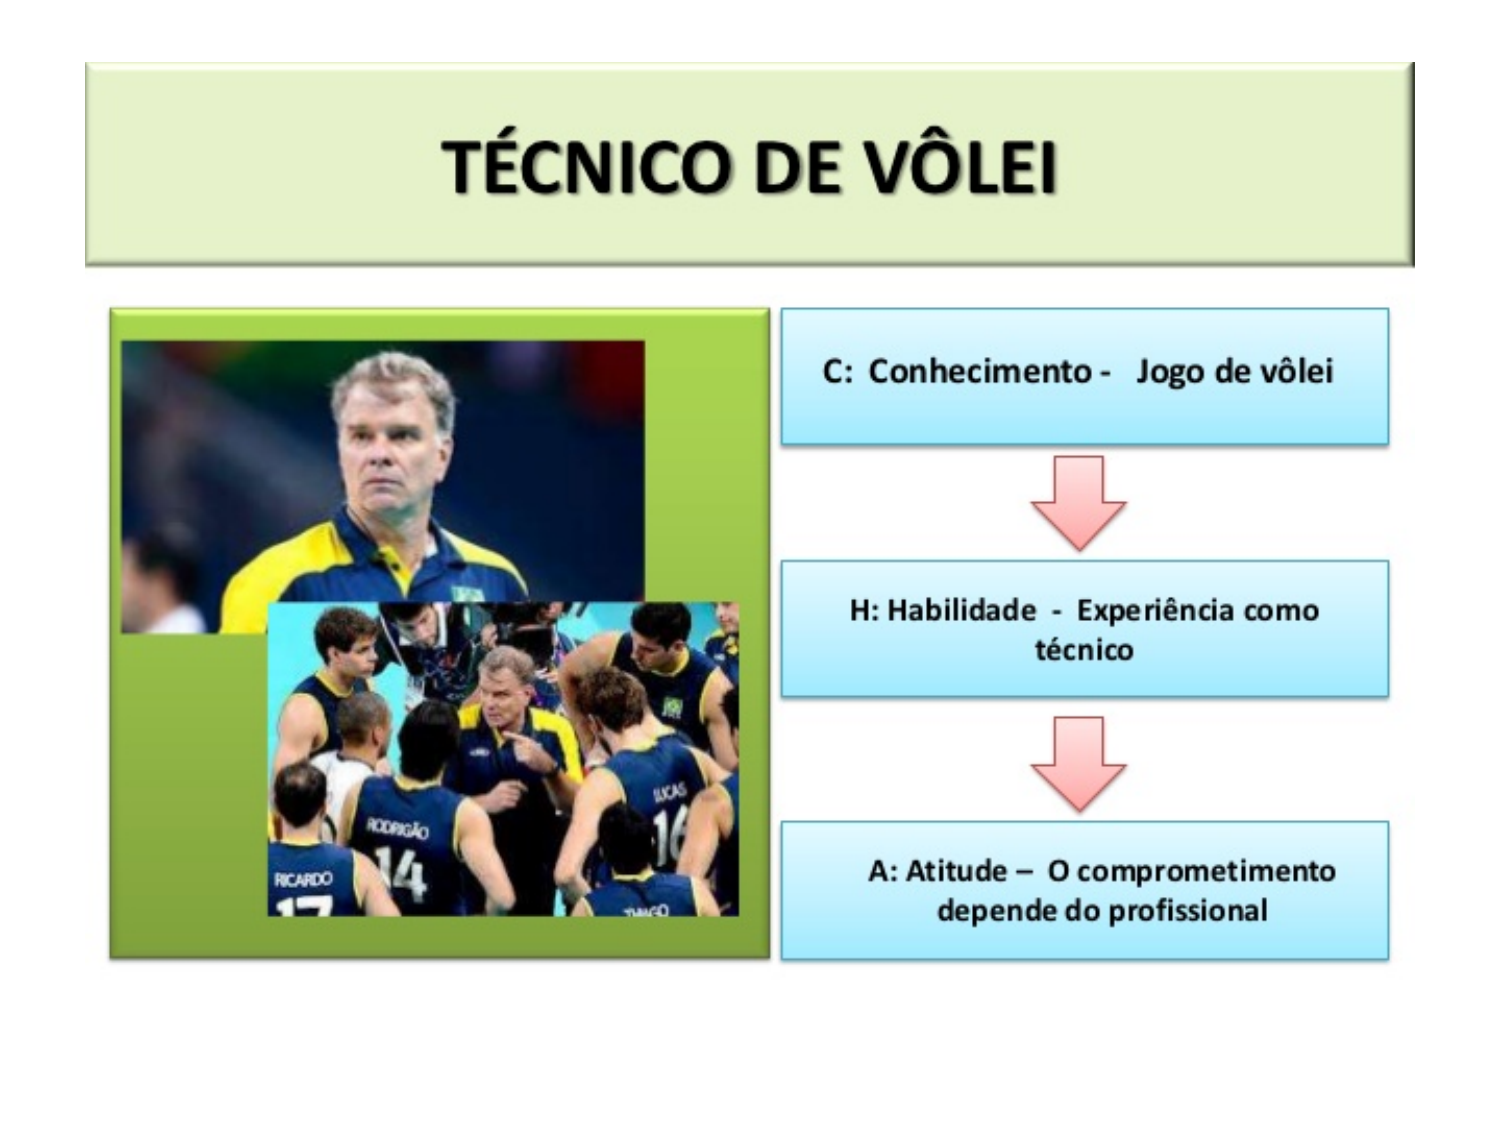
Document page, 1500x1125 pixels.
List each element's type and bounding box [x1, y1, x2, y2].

picture [85, 62, 1415, 1061]
